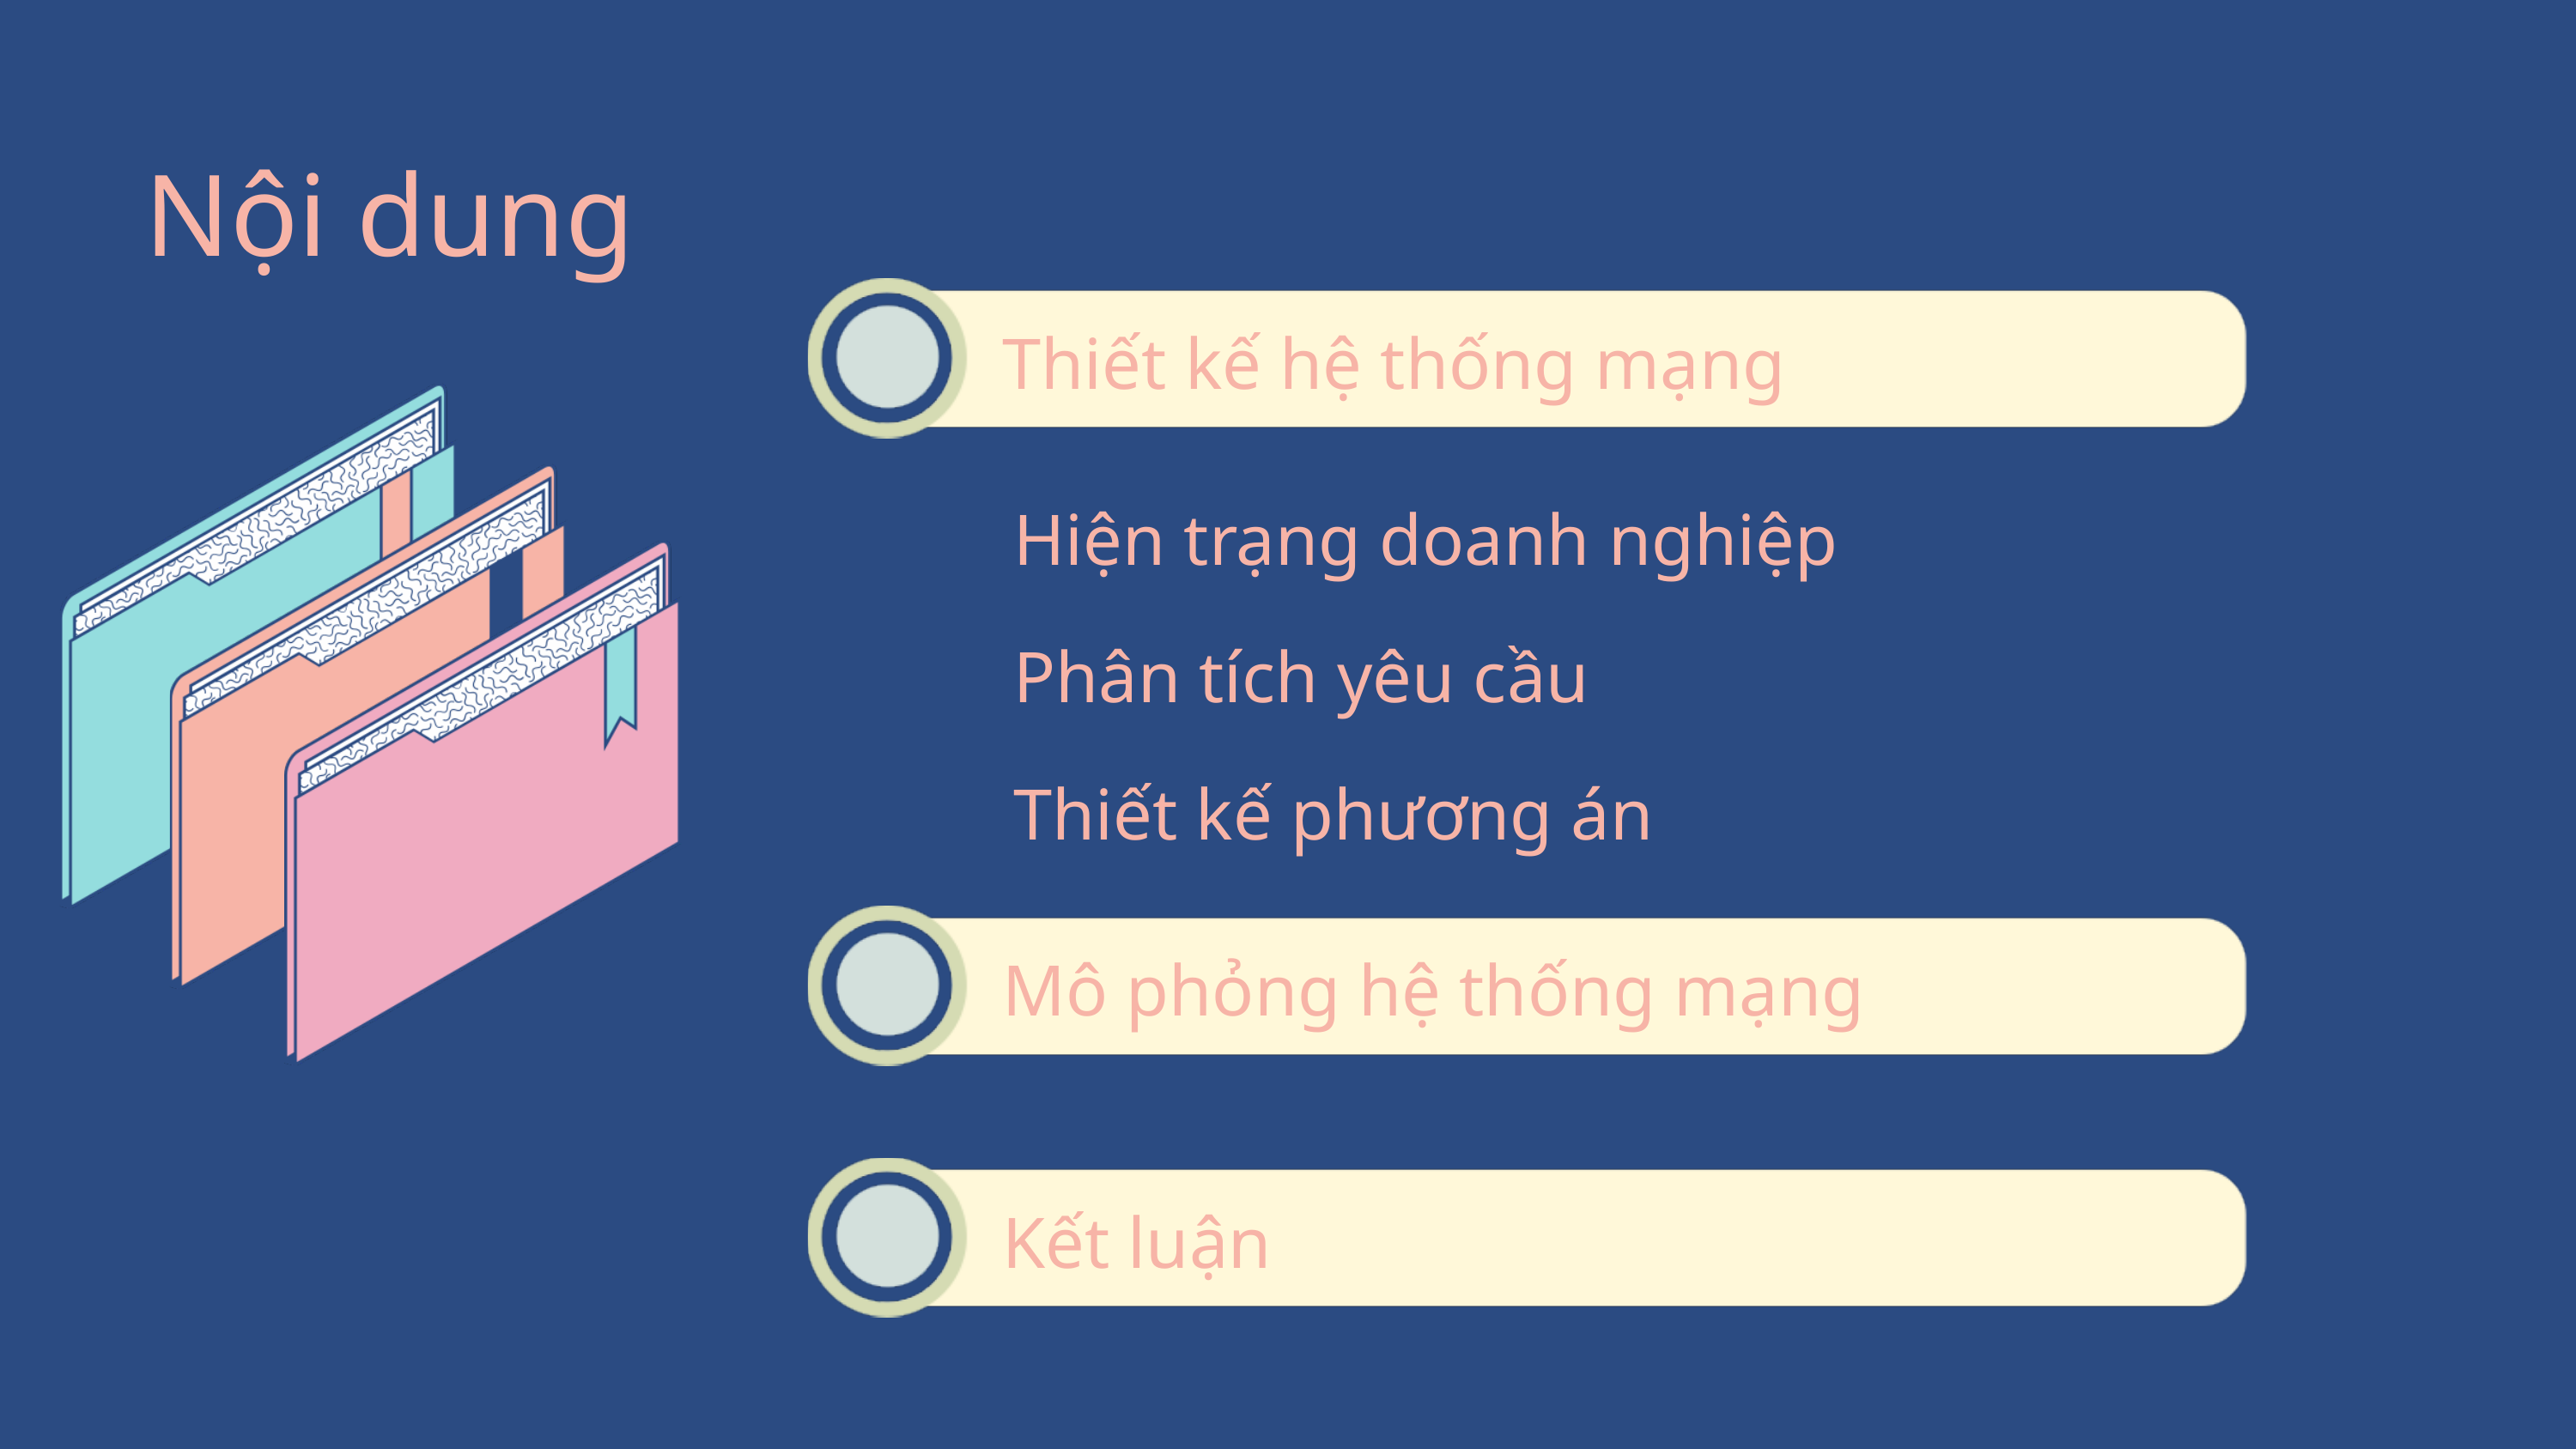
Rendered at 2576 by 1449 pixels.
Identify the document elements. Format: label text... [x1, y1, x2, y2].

text_box [284, 540, 682, 1066]
text_box Thiết kế hệ thống mạng [1002, 305, 2190, 403]
text_box [59, 383, 458, 909]
text_box Hiện trạng doanh nghiệp [1013, 481, 2201, 579]
text_box [807, 278, 2247, 439]
text_box Mô phỏng hệ thống mạng [1002, 931, 2190, 1030]
text_box Thiết kế phương án [1013, 756, 2201, 855]
text_box [807, 1157, 2247, 1318]
text_box Kết luận [1002, 1184, 2190, 1282]
text_box [807, 906, 2247, 1066]
text_box Phân tích yêu cầu [1013, 619, 2201, 717]
text_box Nội dung [144, 143, 725, 279]
text_box [169, 464, 568, 990]
